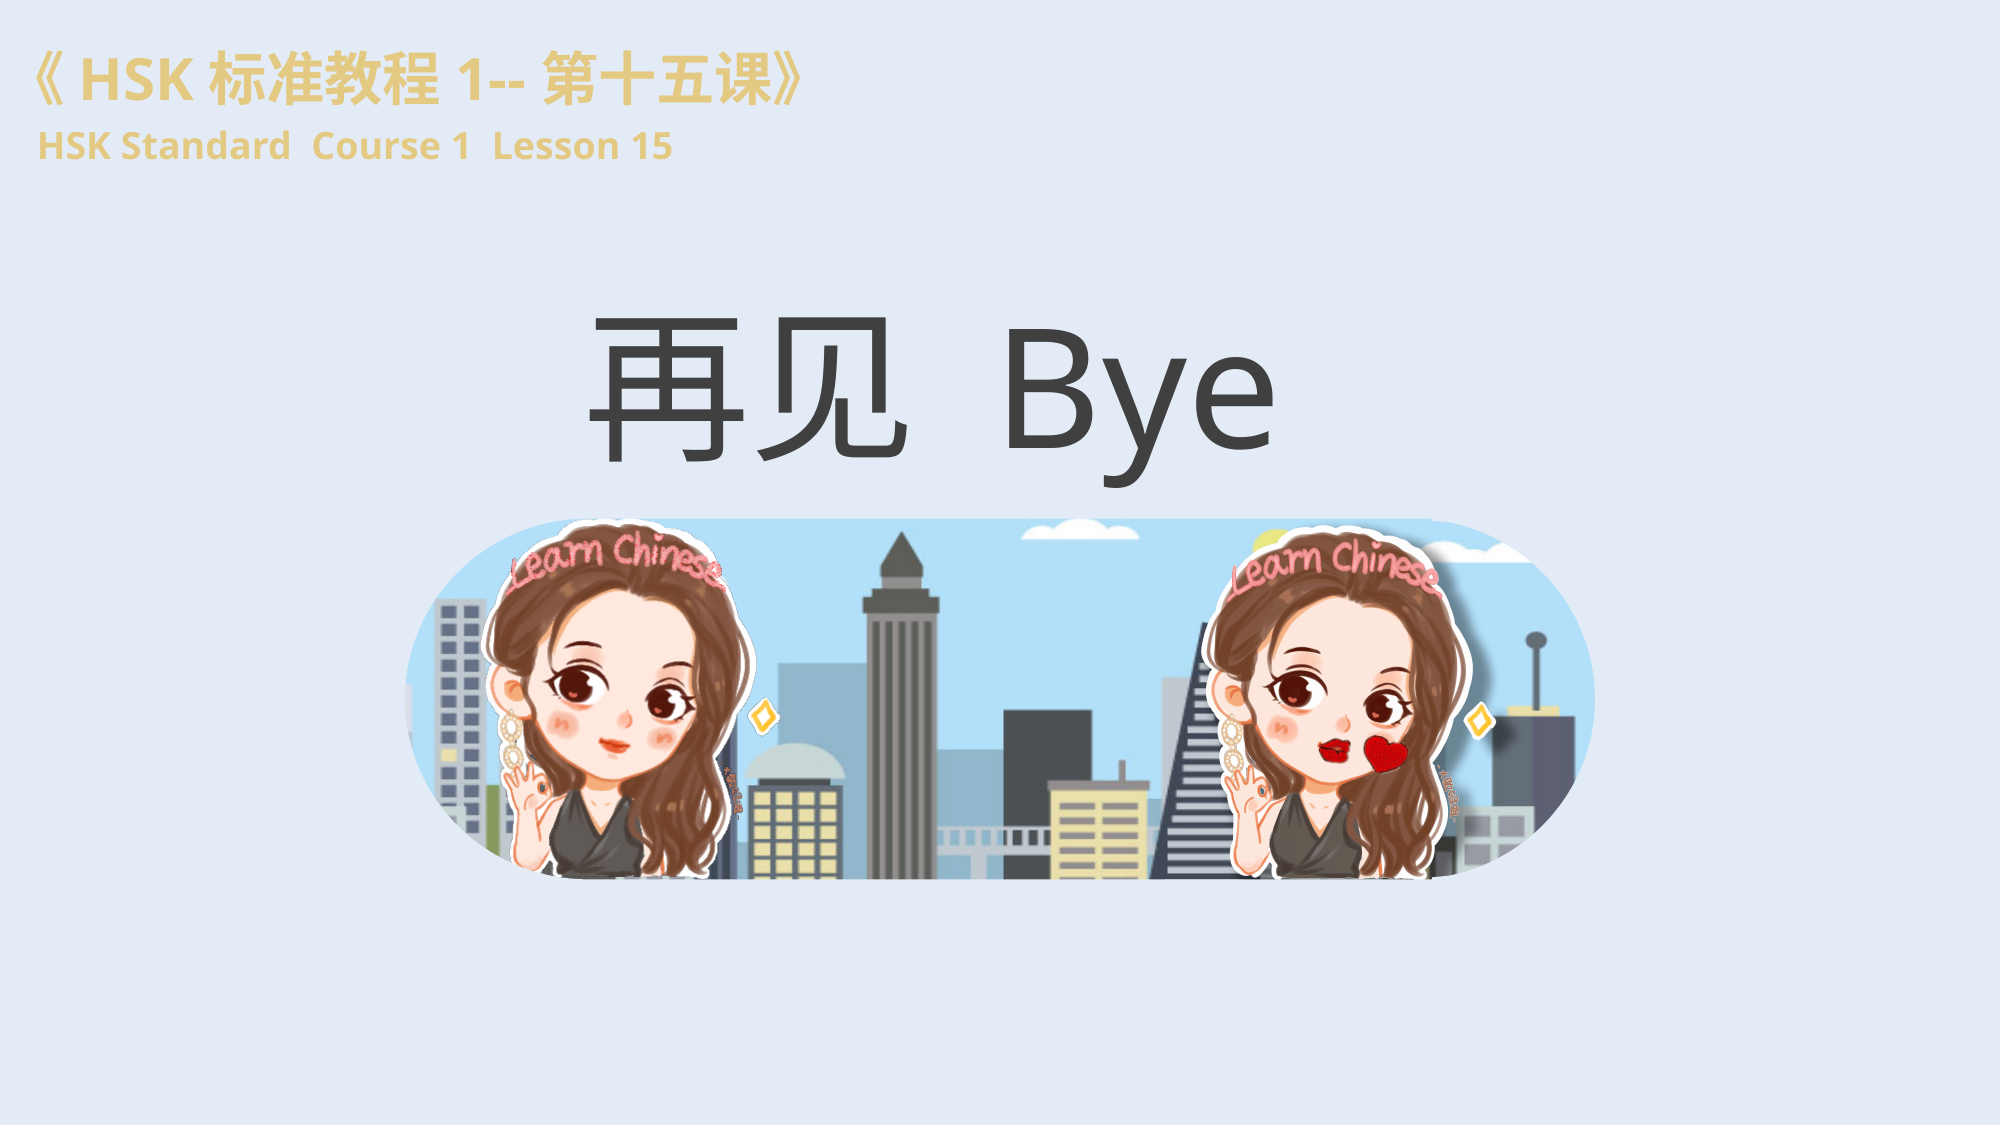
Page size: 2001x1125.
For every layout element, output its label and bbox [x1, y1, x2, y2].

text_box [0, 0, 2000, 1125]
